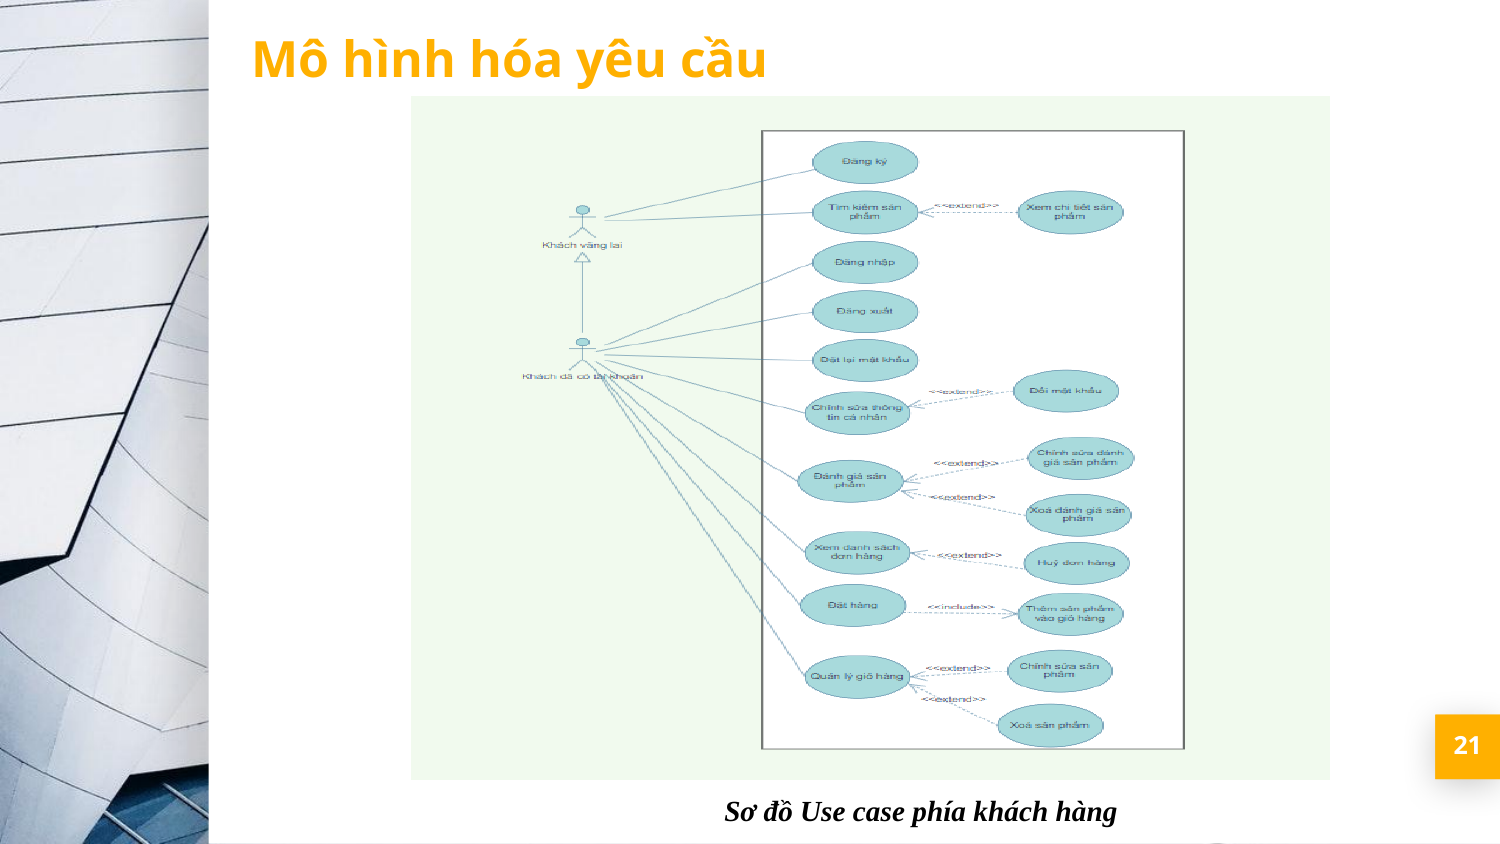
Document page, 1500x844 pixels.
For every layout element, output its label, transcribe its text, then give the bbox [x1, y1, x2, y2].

picture [411, 96, 1331, 780]
picture [0, 0, 208, 844]
slide_number ‹#› [1435, 714, 1500, 780]
title Mô hình hóa yêu cầu [236, 19, 1342, 97]
text_box Sơ đồ Use case phía khách hàng [486, 788, 1297, 835]
